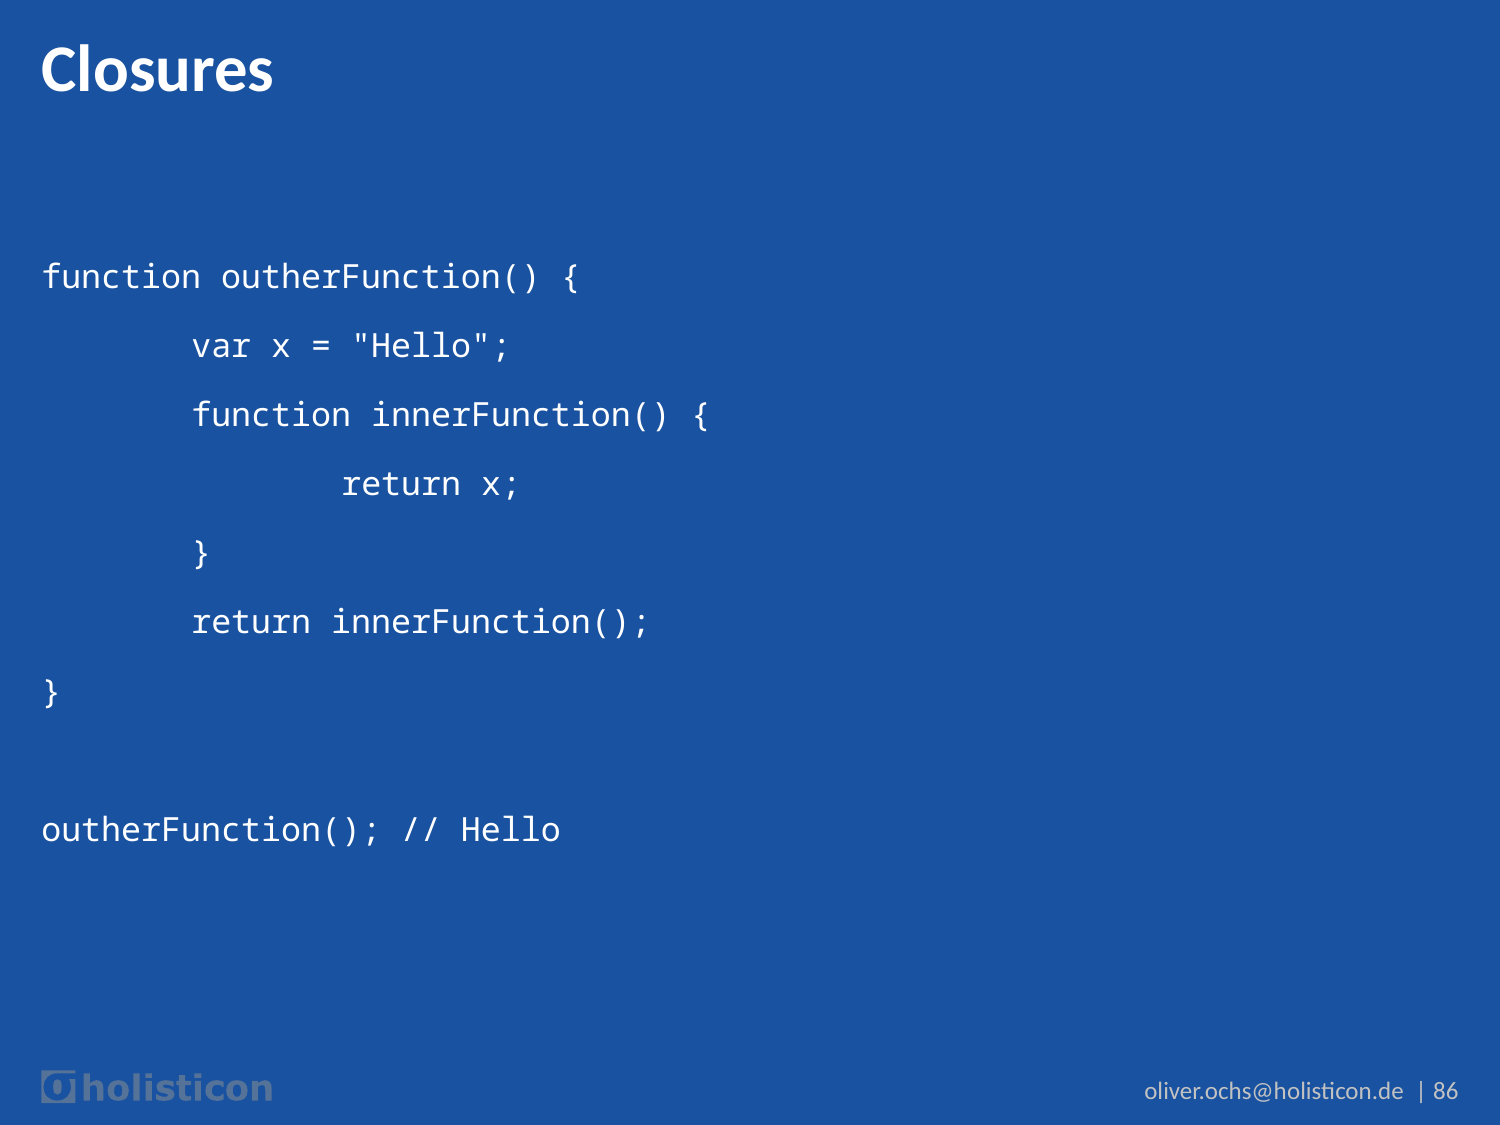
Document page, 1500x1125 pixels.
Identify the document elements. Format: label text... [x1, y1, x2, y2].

list function outherFunction() { var x = "Hello"; function innerFunction() { return x; } return innerFunction(); } outherFunction(); // Hello [41, 255, 1436, 973]
title Closures [41, 24, 1436, 188]
